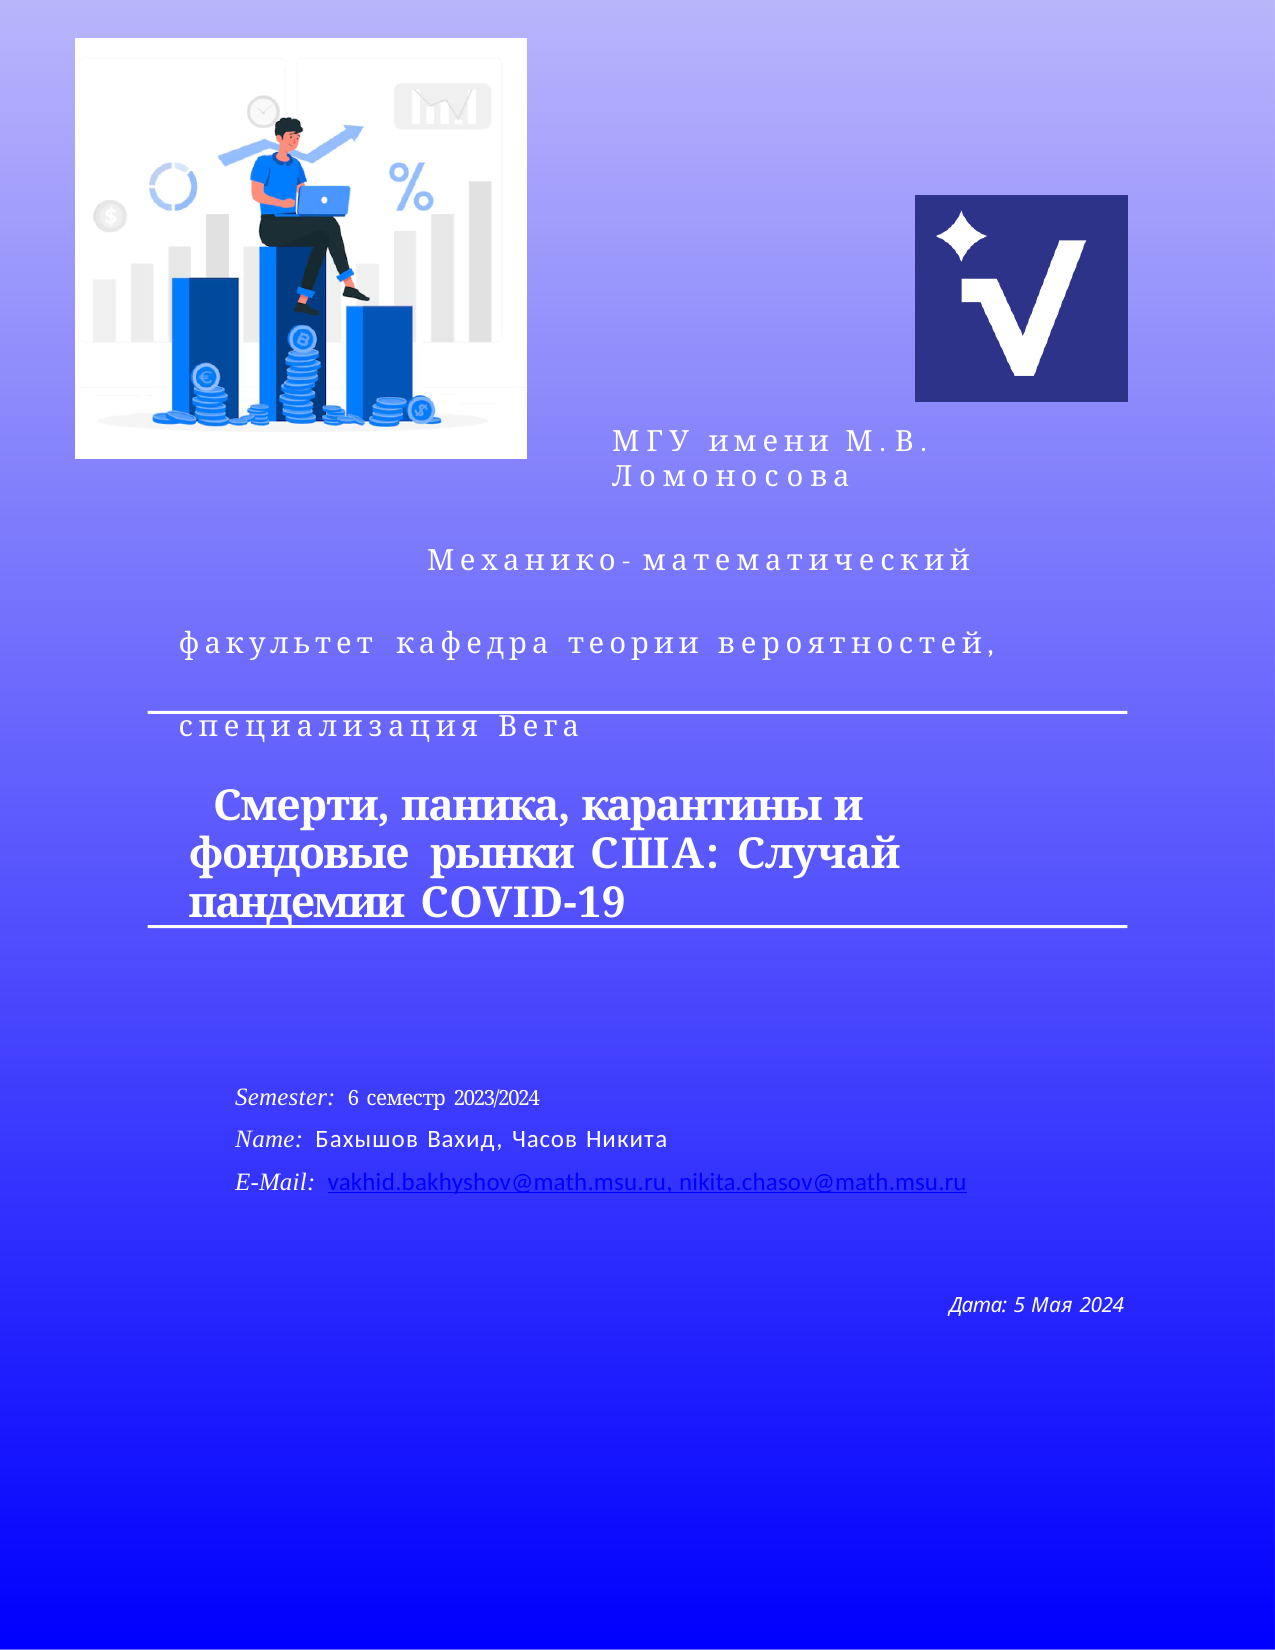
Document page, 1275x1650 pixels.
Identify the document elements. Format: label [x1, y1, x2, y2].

picture [74, 38, 527, 459]
text_box [0, 0, 1275, 1650]
